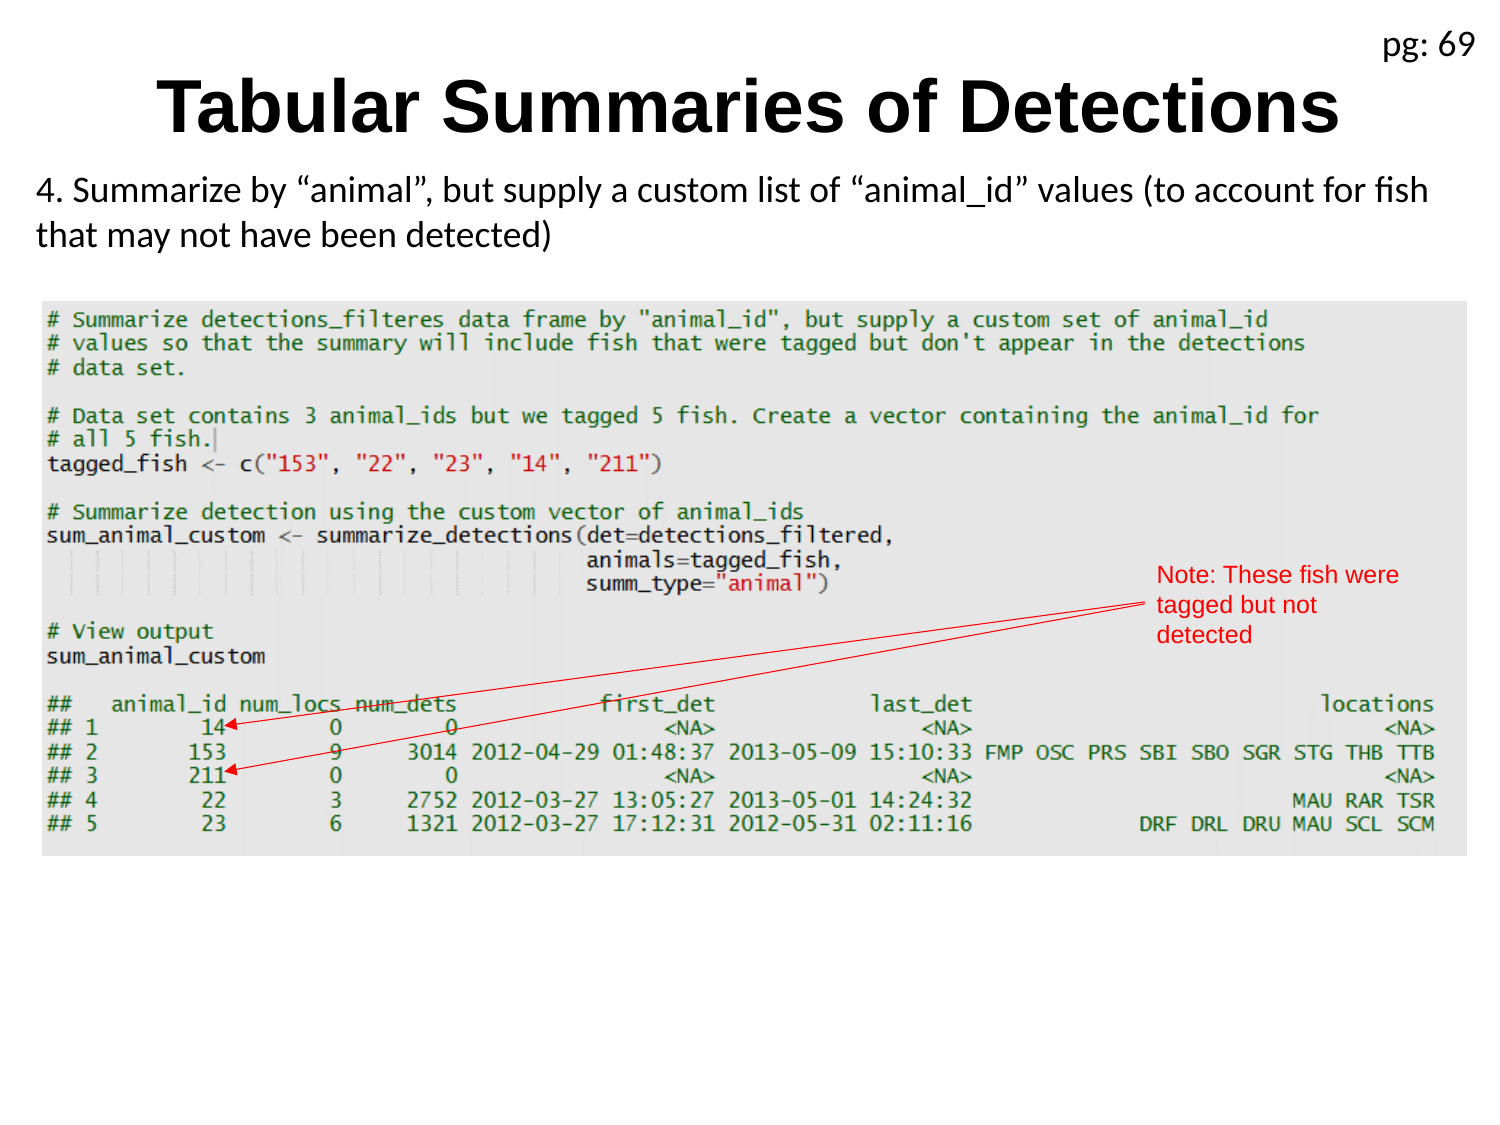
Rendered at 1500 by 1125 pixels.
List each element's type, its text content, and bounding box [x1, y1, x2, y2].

text_box 4. Summarize by “animal”, but supply a custom list of “animal_id” values (to account for fish that may not have been detected) [21, 157, 1457, 263]
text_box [42, 301, 1468, 856]
text_box Tabular Summaries of Detections [42, 50, 1457, 156]
text_box pg: 69 [1367, 11, 1491, 71]
